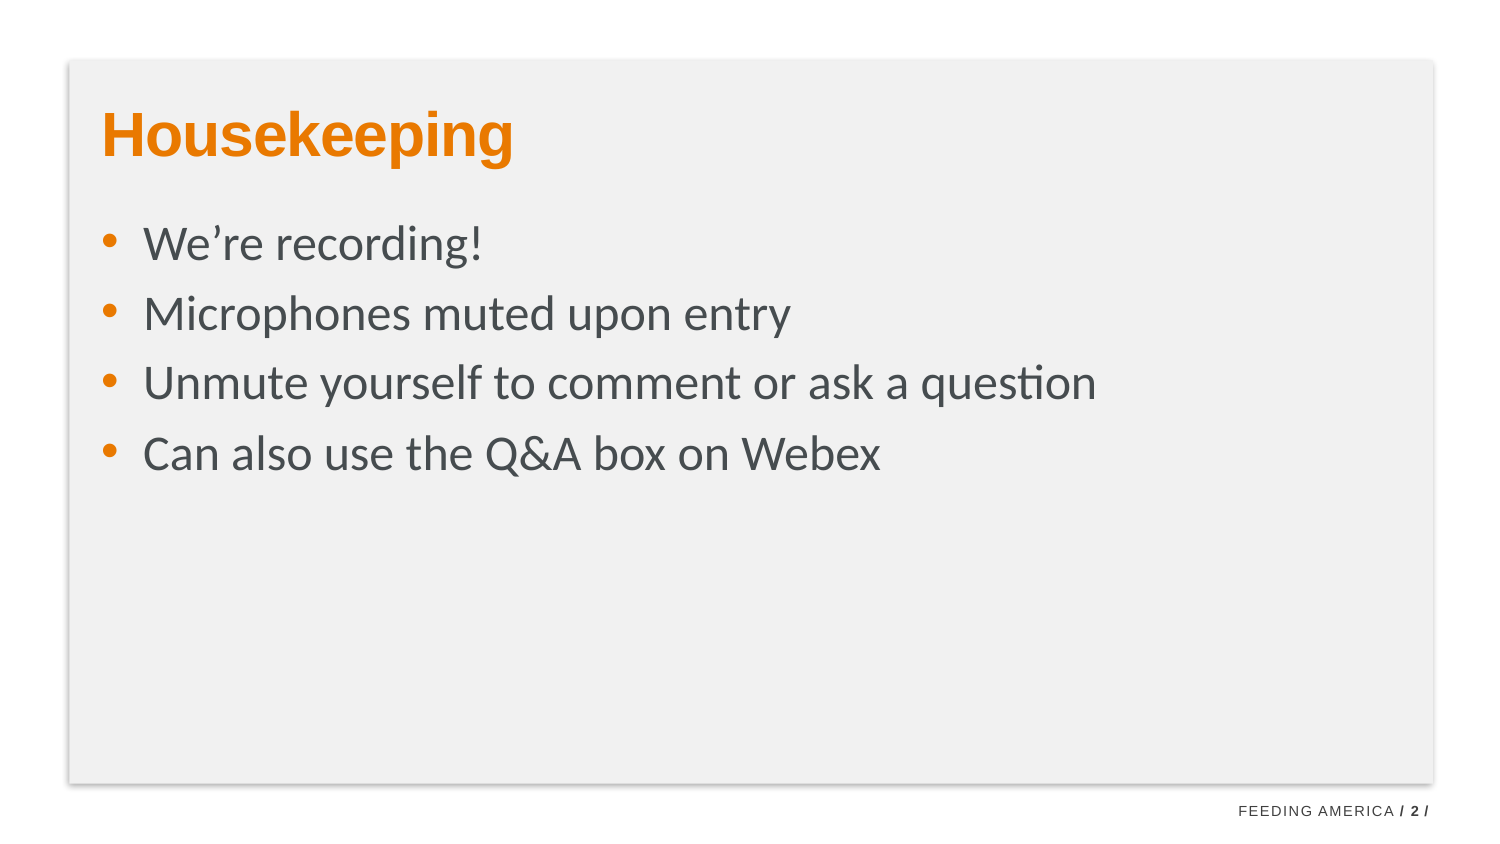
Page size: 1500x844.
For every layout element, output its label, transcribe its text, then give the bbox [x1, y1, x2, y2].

list We’re recording! Microphones muted upon entry Unmute yourself to comment or ask a question Can also use the Q&A box on Webex [85, 202, 1425, 767]
title Housekeeping [85, 95, 1425, 202]
